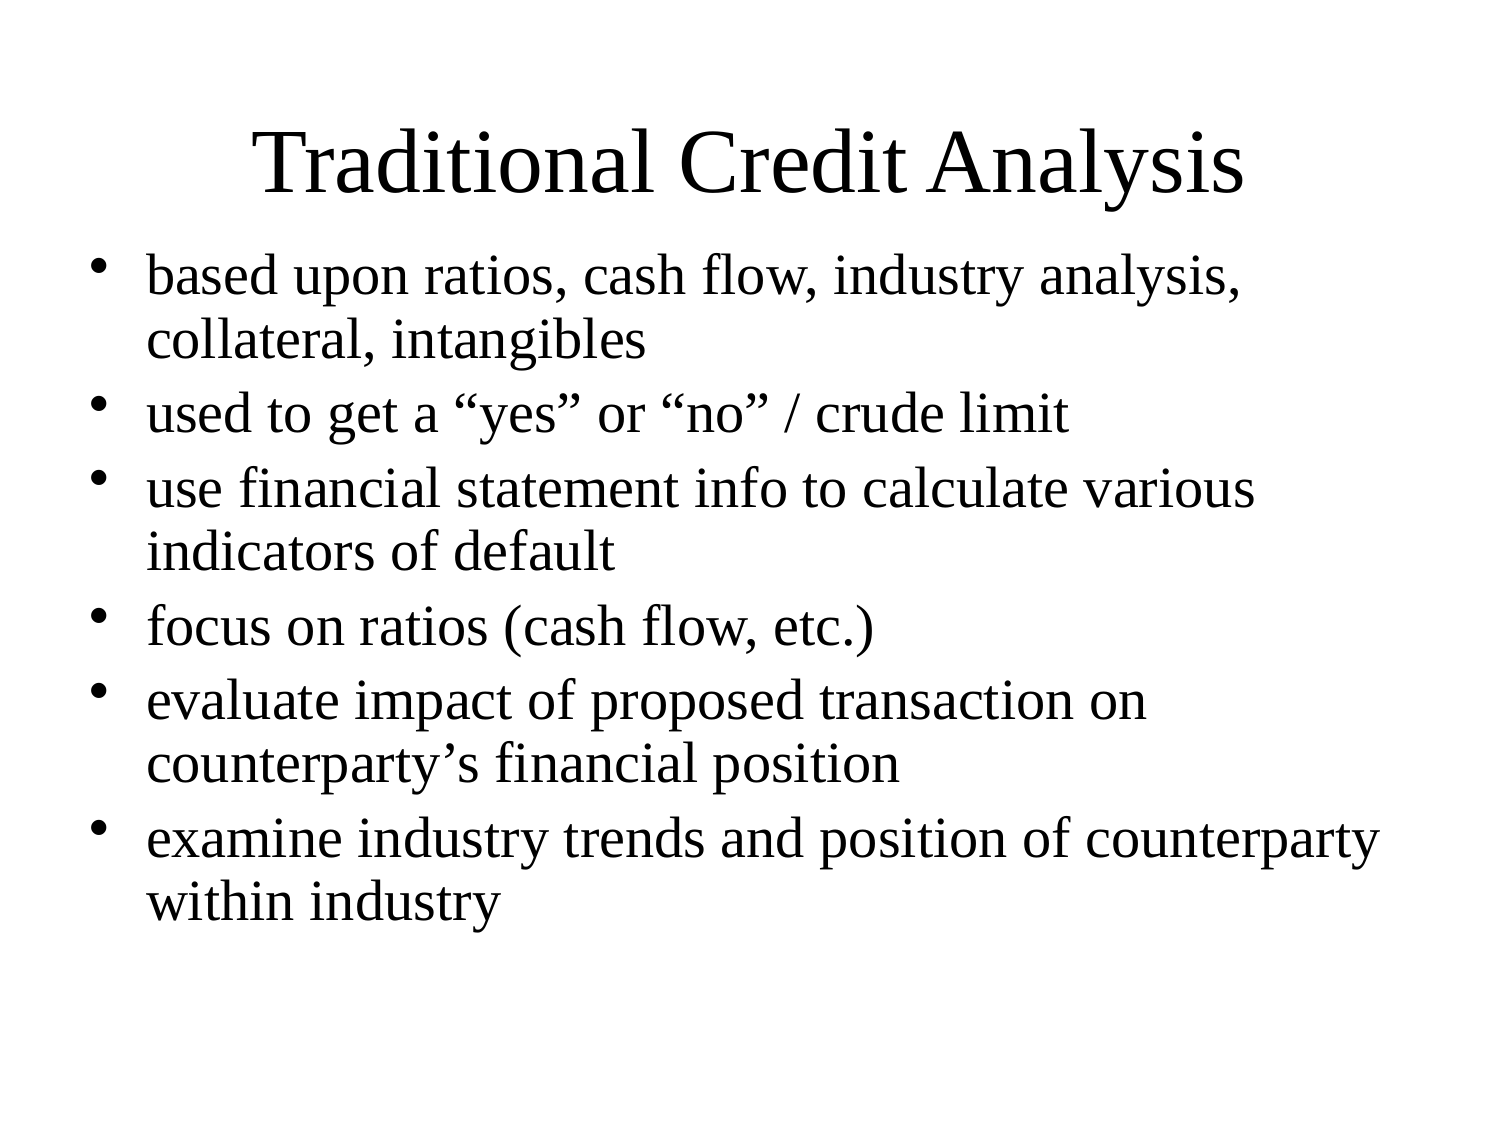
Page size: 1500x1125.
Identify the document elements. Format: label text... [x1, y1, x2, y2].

list based upon ratios, cash flow, industry analysis, collateral, intangibles used to get a “yes” or “no” / crude limit use financial statement info to calculate various indicators of default focus on ratios (cash flow, etc.) evaluate impact of proposed transaction on counterparty’s financial position examine industry trends and position of counterparty within industry [74, 237, 1438, 913]
title Traditional Credit Analysis [112, 62, 1388, 237]
